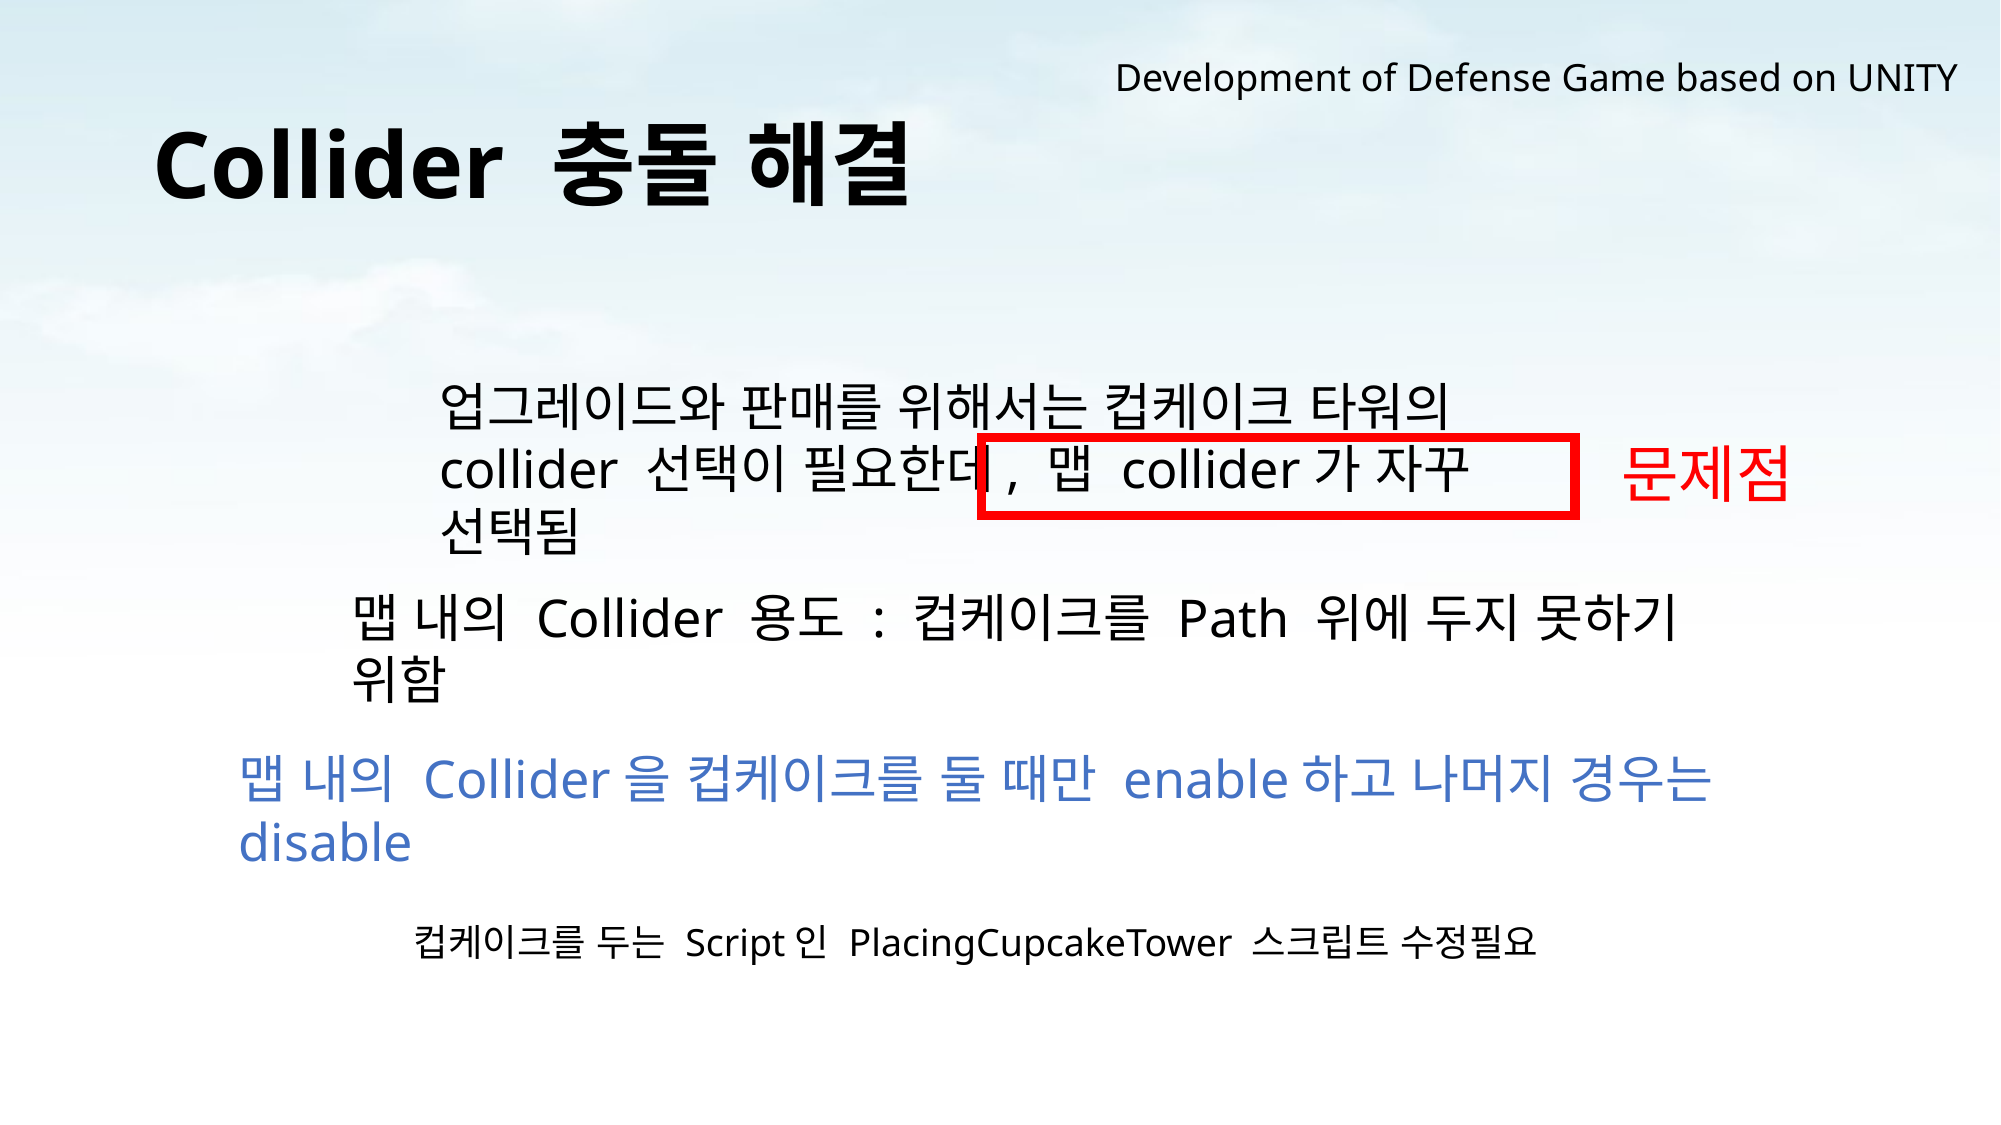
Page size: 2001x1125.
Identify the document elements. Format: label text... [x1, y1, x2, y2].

text_box 업그레이드와 판매를 위해서는 컵케이크 타워의 collider 선택이 필요한데, 맵 collider가 자꾸 선택됨 [424, 366, 1607, 570]
text_box Development of Defense Game based on UNITY [1099, 46, 2000, 107]
text_box 맵 내의 Collider을 컵케이크를 둘 때만 enable하고 나머지 경우는 disable [224, 739, 1909, 879]
text_box [980, 436, 1576, 517]
title Collider 충돌 해결 [137, 59, 1863, 278]
text_box 맵 내의 Collider 용도 : 컵케이크를 Path 위에 두지 못하기 위함 [336, 577, 1747, 718]
text_box 문제점 [1606, 427, 1974, 518]
picture [0, 0, 2001, 1125]
text_box 컵케이크를 두는 Script인 PlacingCupcakeTower 스크립트 수정필요 [315, 911, 1648, 971]
